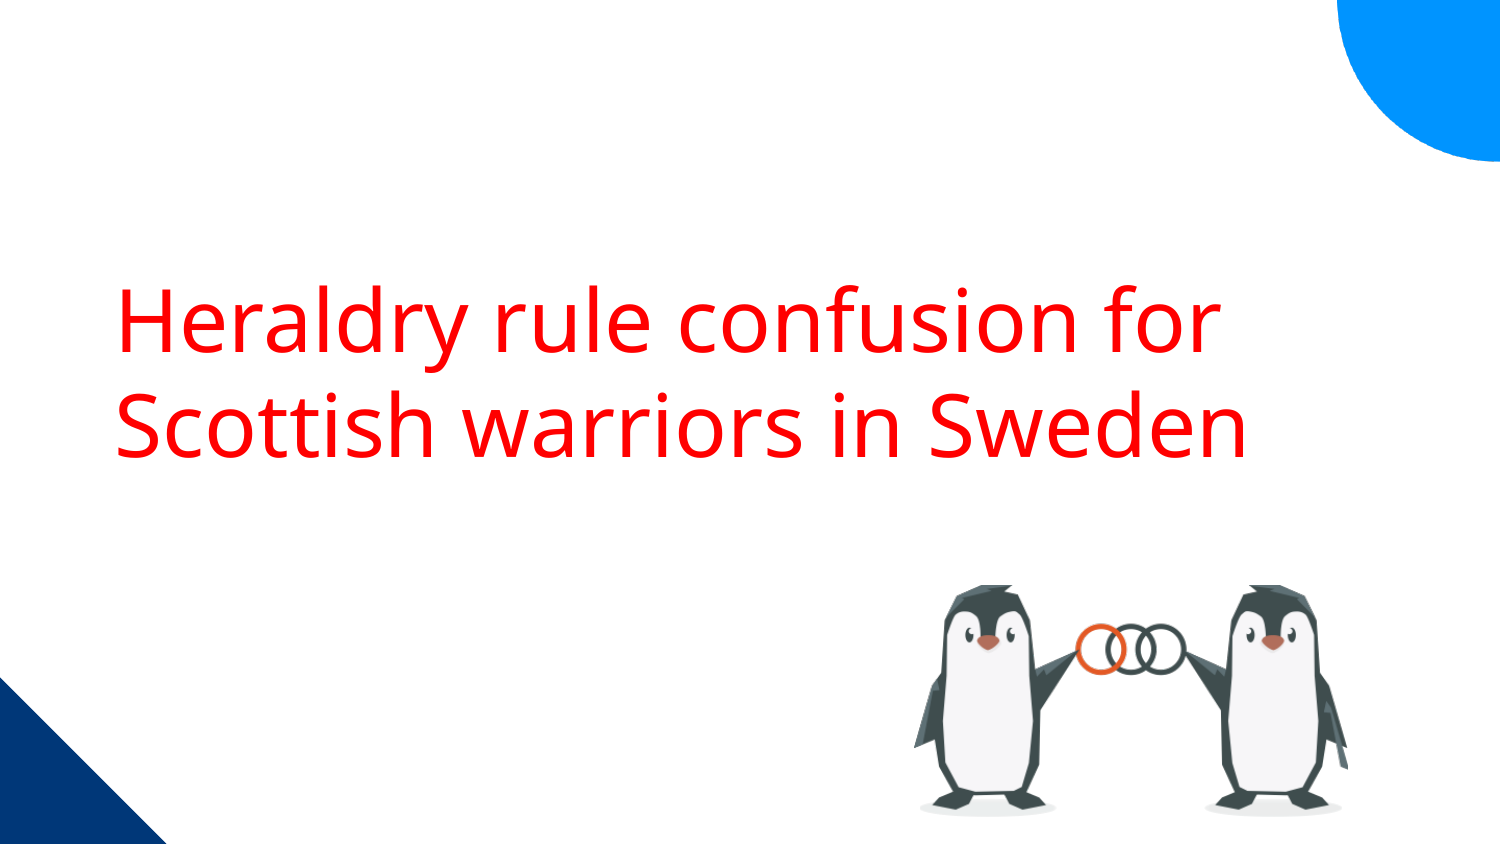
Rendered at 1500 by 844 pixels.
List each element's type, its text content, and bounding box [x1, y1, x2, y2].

title Heraldry rule confusion for Scottish warriors in Sweden [99, 249, 1449, 490]
picture [914, 585, 1348, 817]
picture [1337, 0, 1500, 162]
